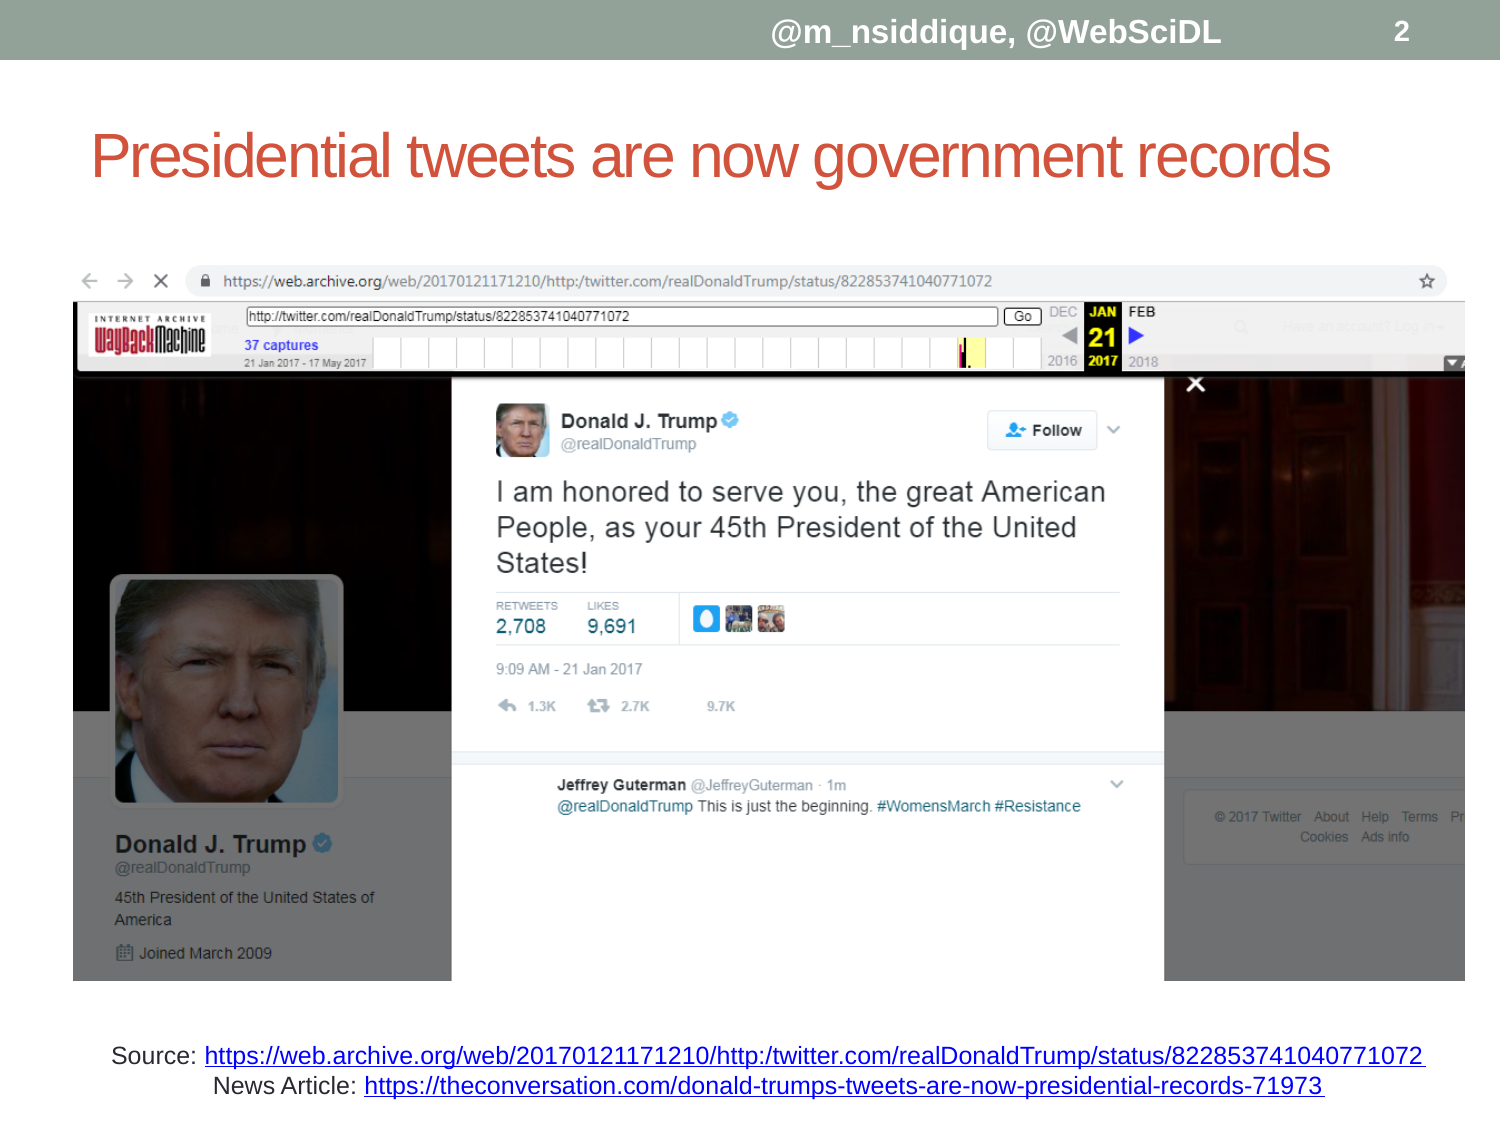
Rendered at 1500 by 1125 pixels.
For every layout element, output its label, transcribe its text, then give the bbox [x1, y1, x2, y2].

footer @m_nsiddique, @WebSciDL [562, 3, 1238, 57]
title Presidential tweets are now government records [75, 70, 1425, 234]
slide_number 2 [1250, 3, 1425, 57]
text_box Source: https://web.archive.org/web/20170121171210/http:/twitter.com/realDonaldTrump/status/822853741040771072 News Article: https://theconversation.com/donald-trumps-tweets-are-now-presidential-records-71973 [37, 1031, 1500, 1125]
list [72, 262, 1465, 981]
